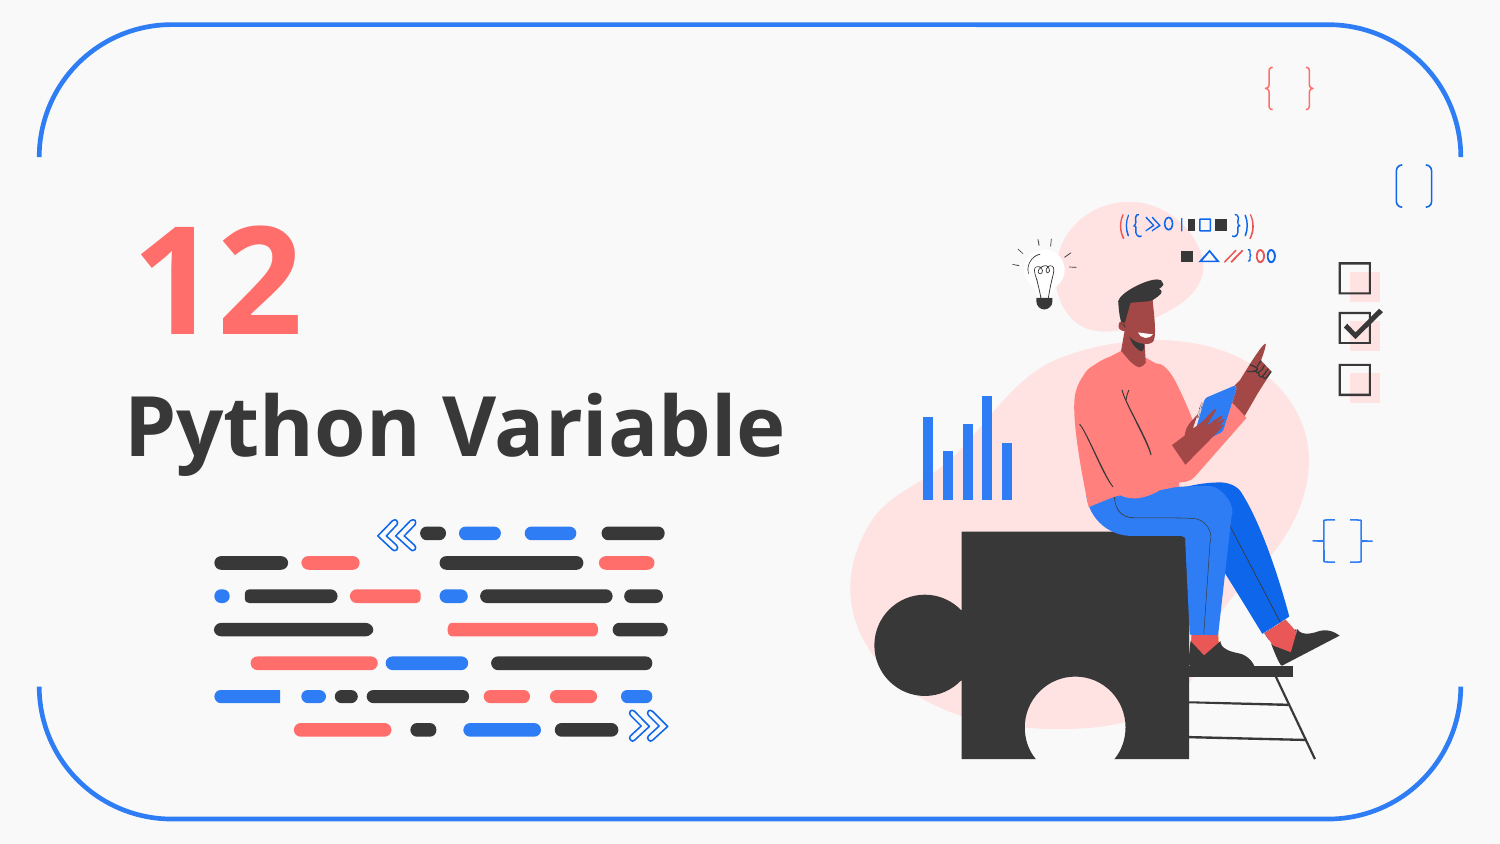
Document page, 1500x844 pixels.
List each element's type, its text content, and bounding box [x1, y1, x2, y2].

subtitle Python Variable [109, 343, 838, 408]
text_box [922, 395, 1013, 500]
title 12 [116, 158, 934, 343]
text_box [843, 170, 1384, 760]
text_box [1312, 519, 1373, 563]
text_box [213, 519, 669, 742]
text_box [1265, 67, 1313, 110]
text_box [1118, 213, 1277, 264]
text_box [1012, 238, 1077, 310]
